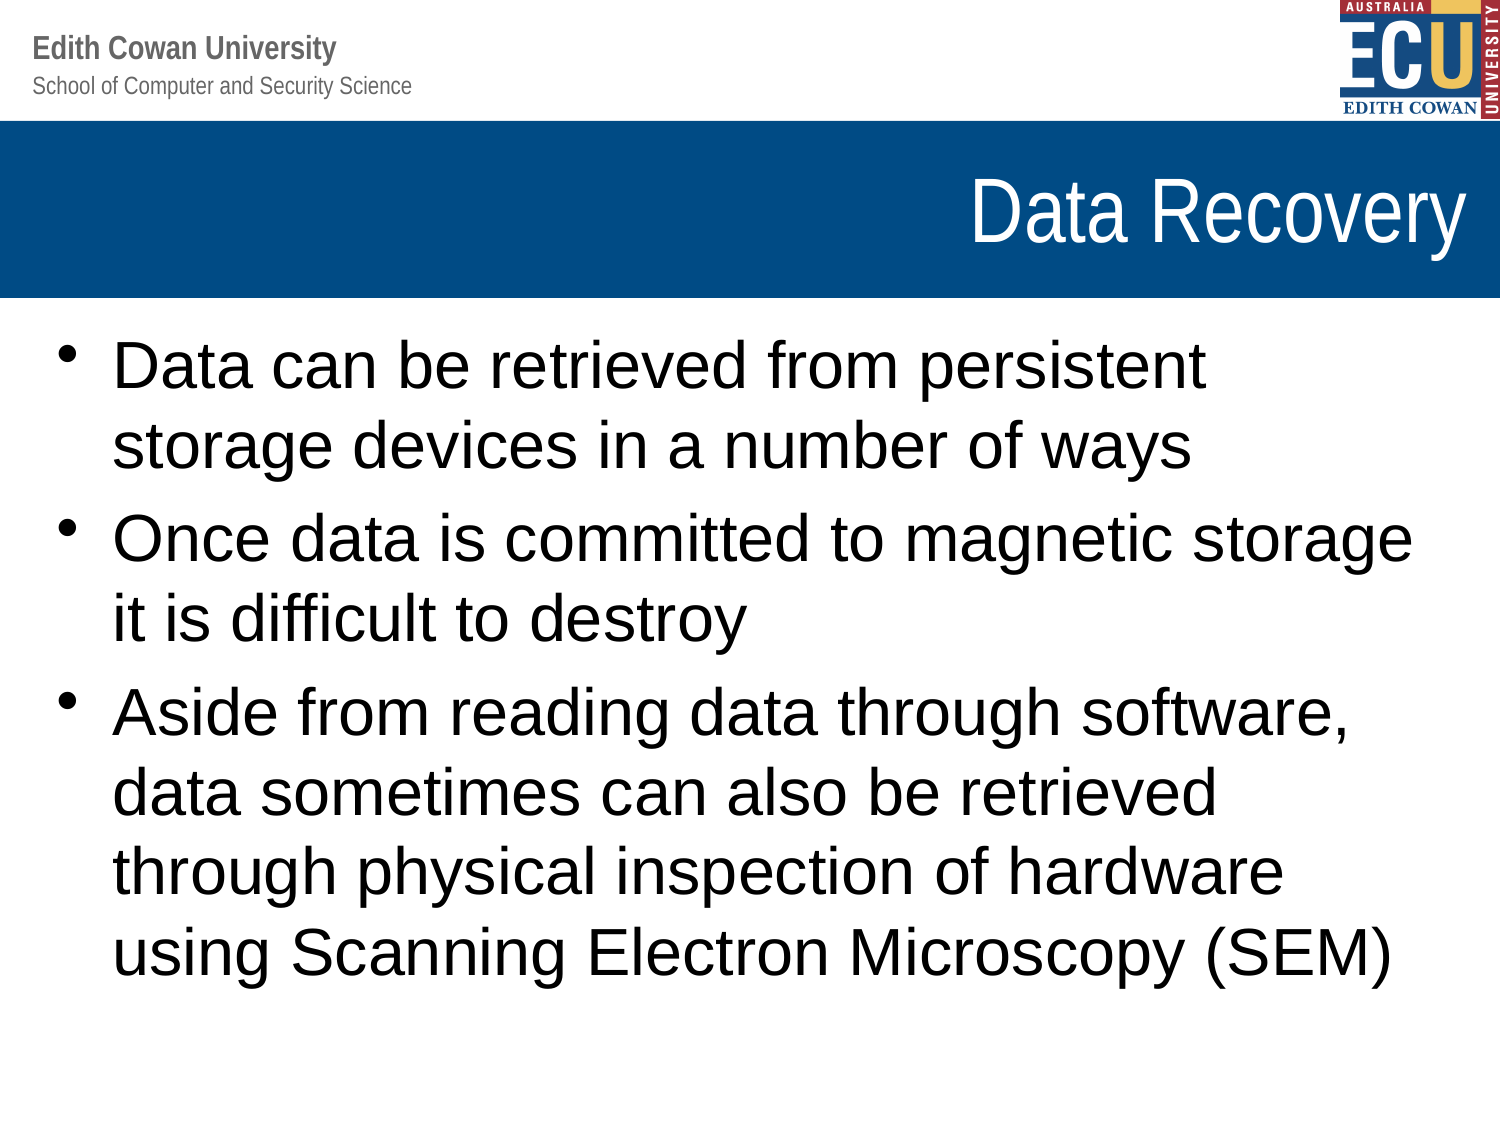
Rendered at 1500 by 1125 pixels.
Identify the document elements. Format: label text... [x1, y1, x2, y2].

title Data Recovery [40, 123, 1483, 289]
picture [1340, 0, 1500, 119]
list Data can be retrieved from persistent storage devices in a number of ways Once data is committed to magnetic storage it is difficult to destroy Aside from reading data through software, data sometimes can also be retrieved through physical inspection of hardware using Scanning Electron Microscopy (SEM) [40, 314, 1460, 1083]
